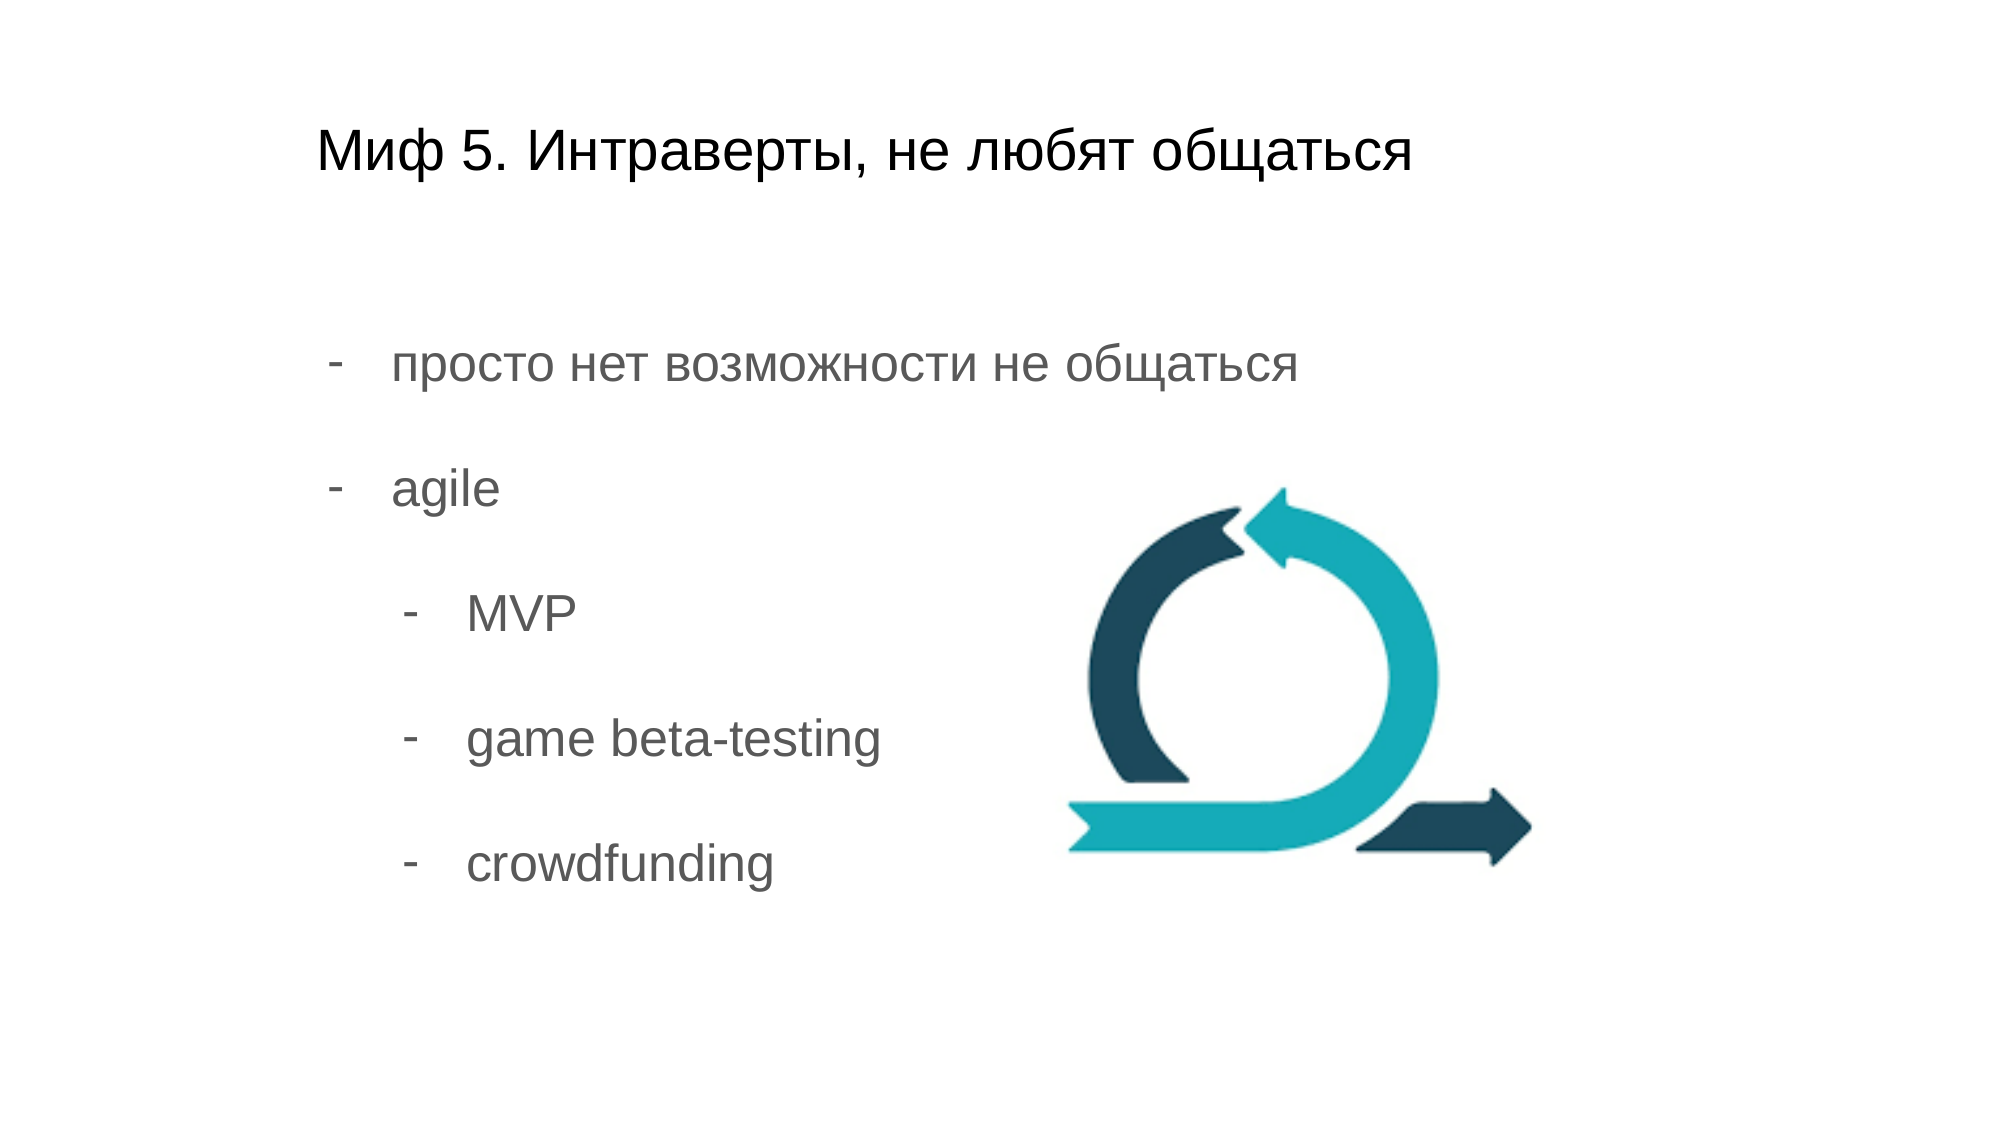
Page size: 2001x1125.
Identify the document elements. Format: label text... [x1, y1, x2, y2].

title Миф 5. Интраверты, не любят общаться [301, 97, 1699, 223]
list просто нет возможности не общаться agile MVP game beta-testing crowdfunding [301, 252, 1699, 1000]
picture [975, 418, 1592, 977]
